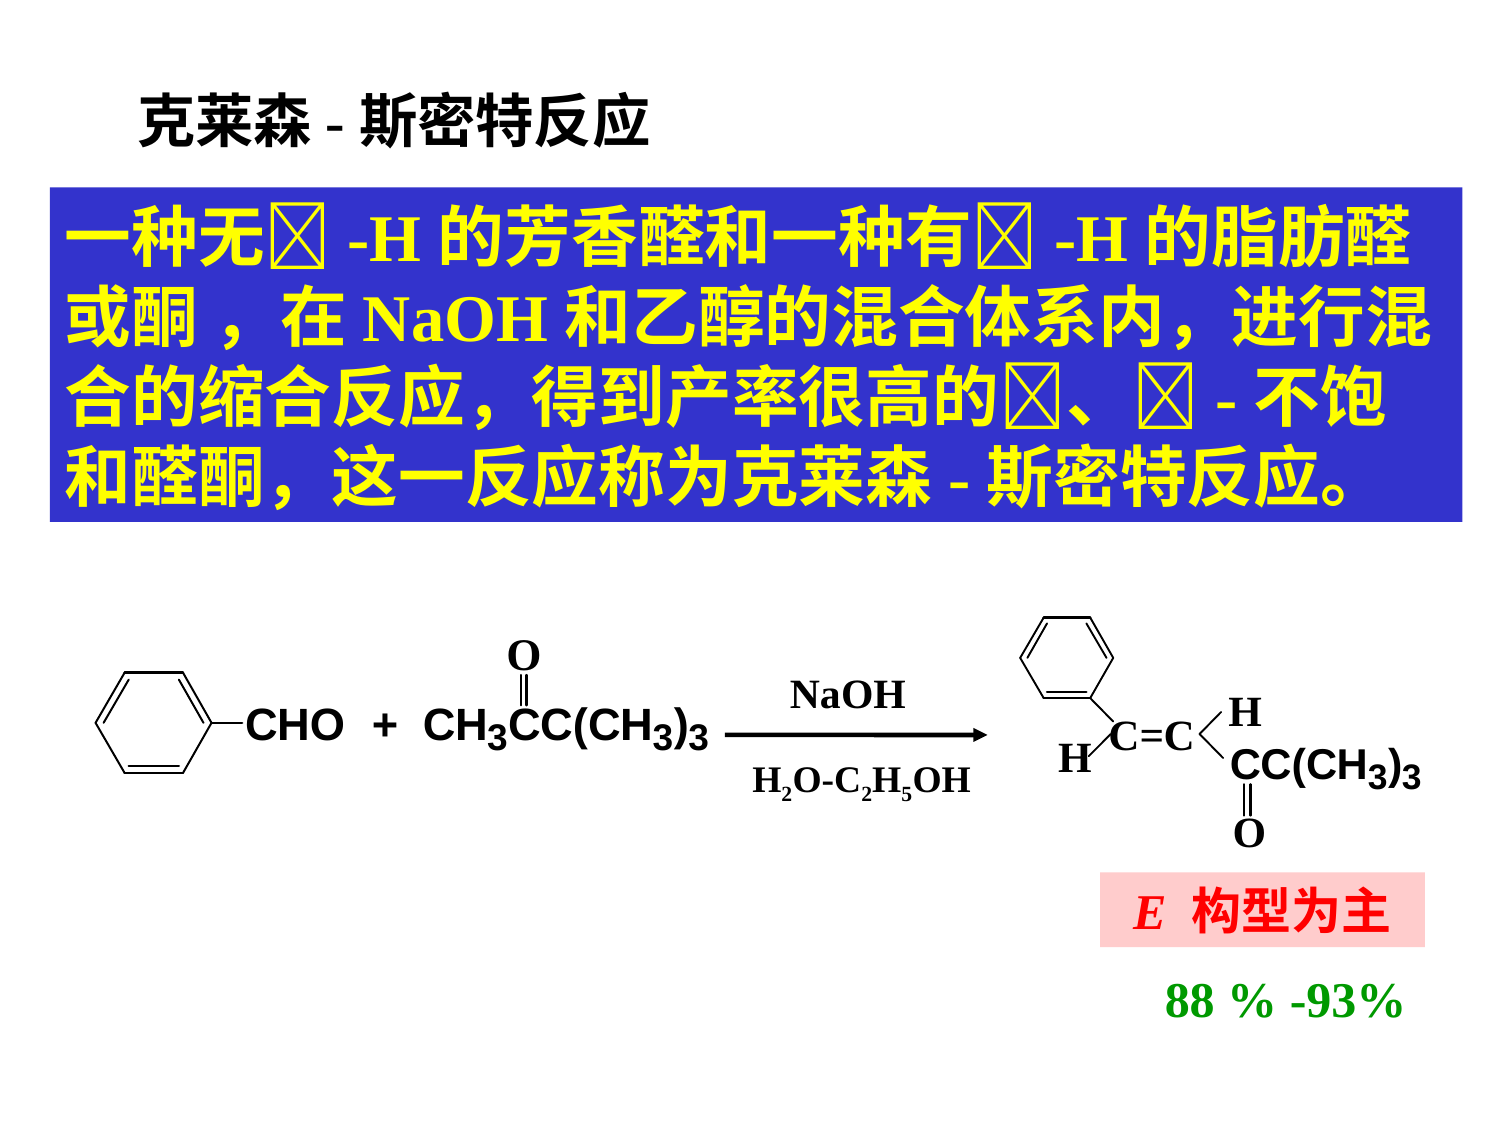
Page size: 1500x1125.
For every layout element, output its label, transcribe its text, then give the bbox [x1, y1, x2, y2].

text_box 一种无-H的芳香醛和一种有-H的脂肪醛或酮 ，在NaOH和乙醇的混合体系内，进行混合的缩合反应，得到产率很高的、-不饱和醛酮，这一反应称为克莱森-斯密特反应。 [49, 187, 1463, 522]
text_box [724, 728, 988, 742]
text_box 88 % -93% [1149, 959, 1425, 1035]
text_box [1012, 609, 1425, 853]
text_box E 构型为主 [1100, 872, 1425, 948]
text_box NaOH [774, 659, 921, 725]
text_box H2O-C2H5OH [737, 747, 1000, 814]
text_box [87, 634, 713, 782]
title 克莱森-斯密特反应 [87, 75, 700, 163]
